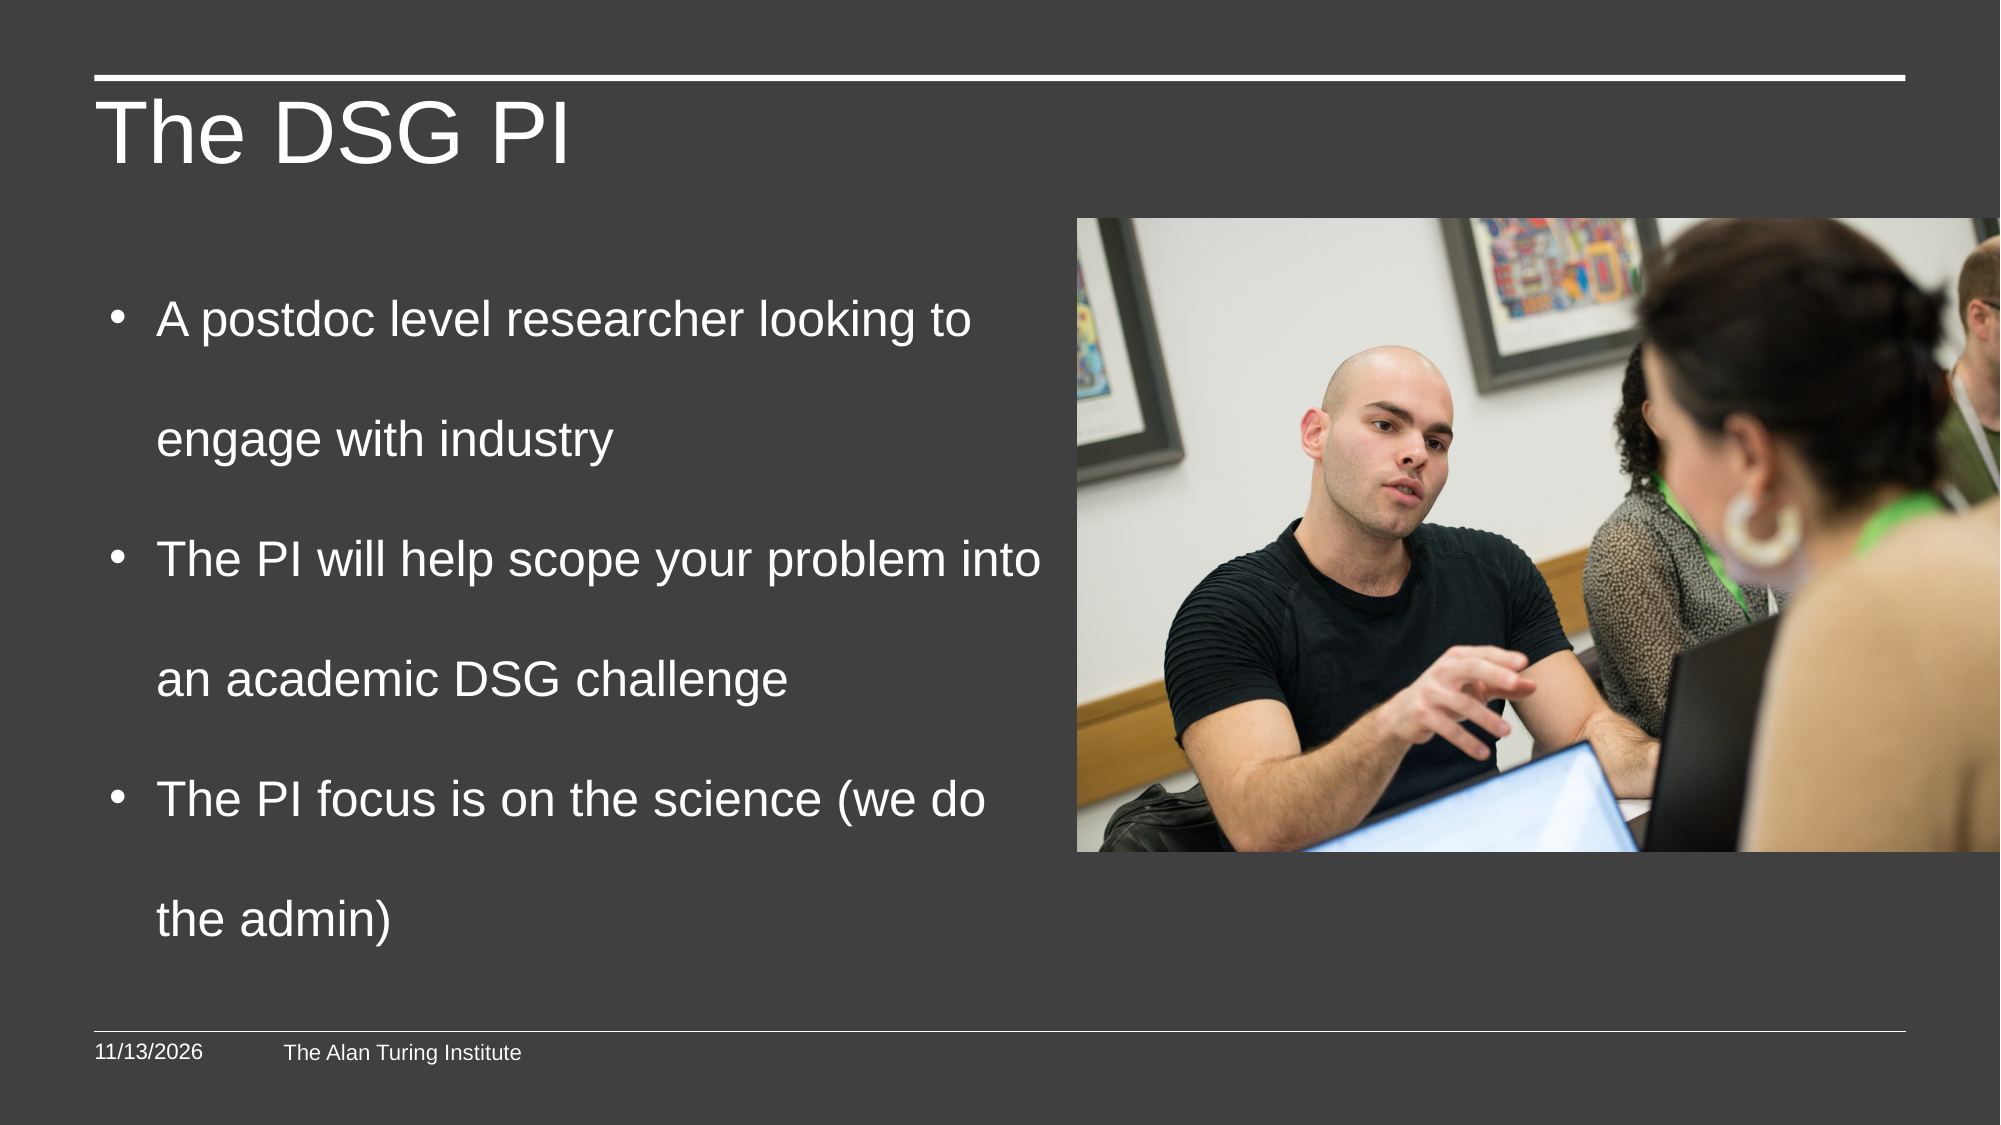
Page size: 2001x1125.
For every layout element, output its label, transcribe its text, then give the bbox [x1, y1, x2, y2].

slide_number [94, 1032, 276, 1065]
picture [1077, 218, 2000, 852]
text_box A postdoc level researcher looking to engage with industry The PI will help scope your problem into an academic DSG challenge The PI focus is on the science (we do the admin) [94, 218, 1060, 954]
title The DSG PI [94, 74, 1906, 209]
